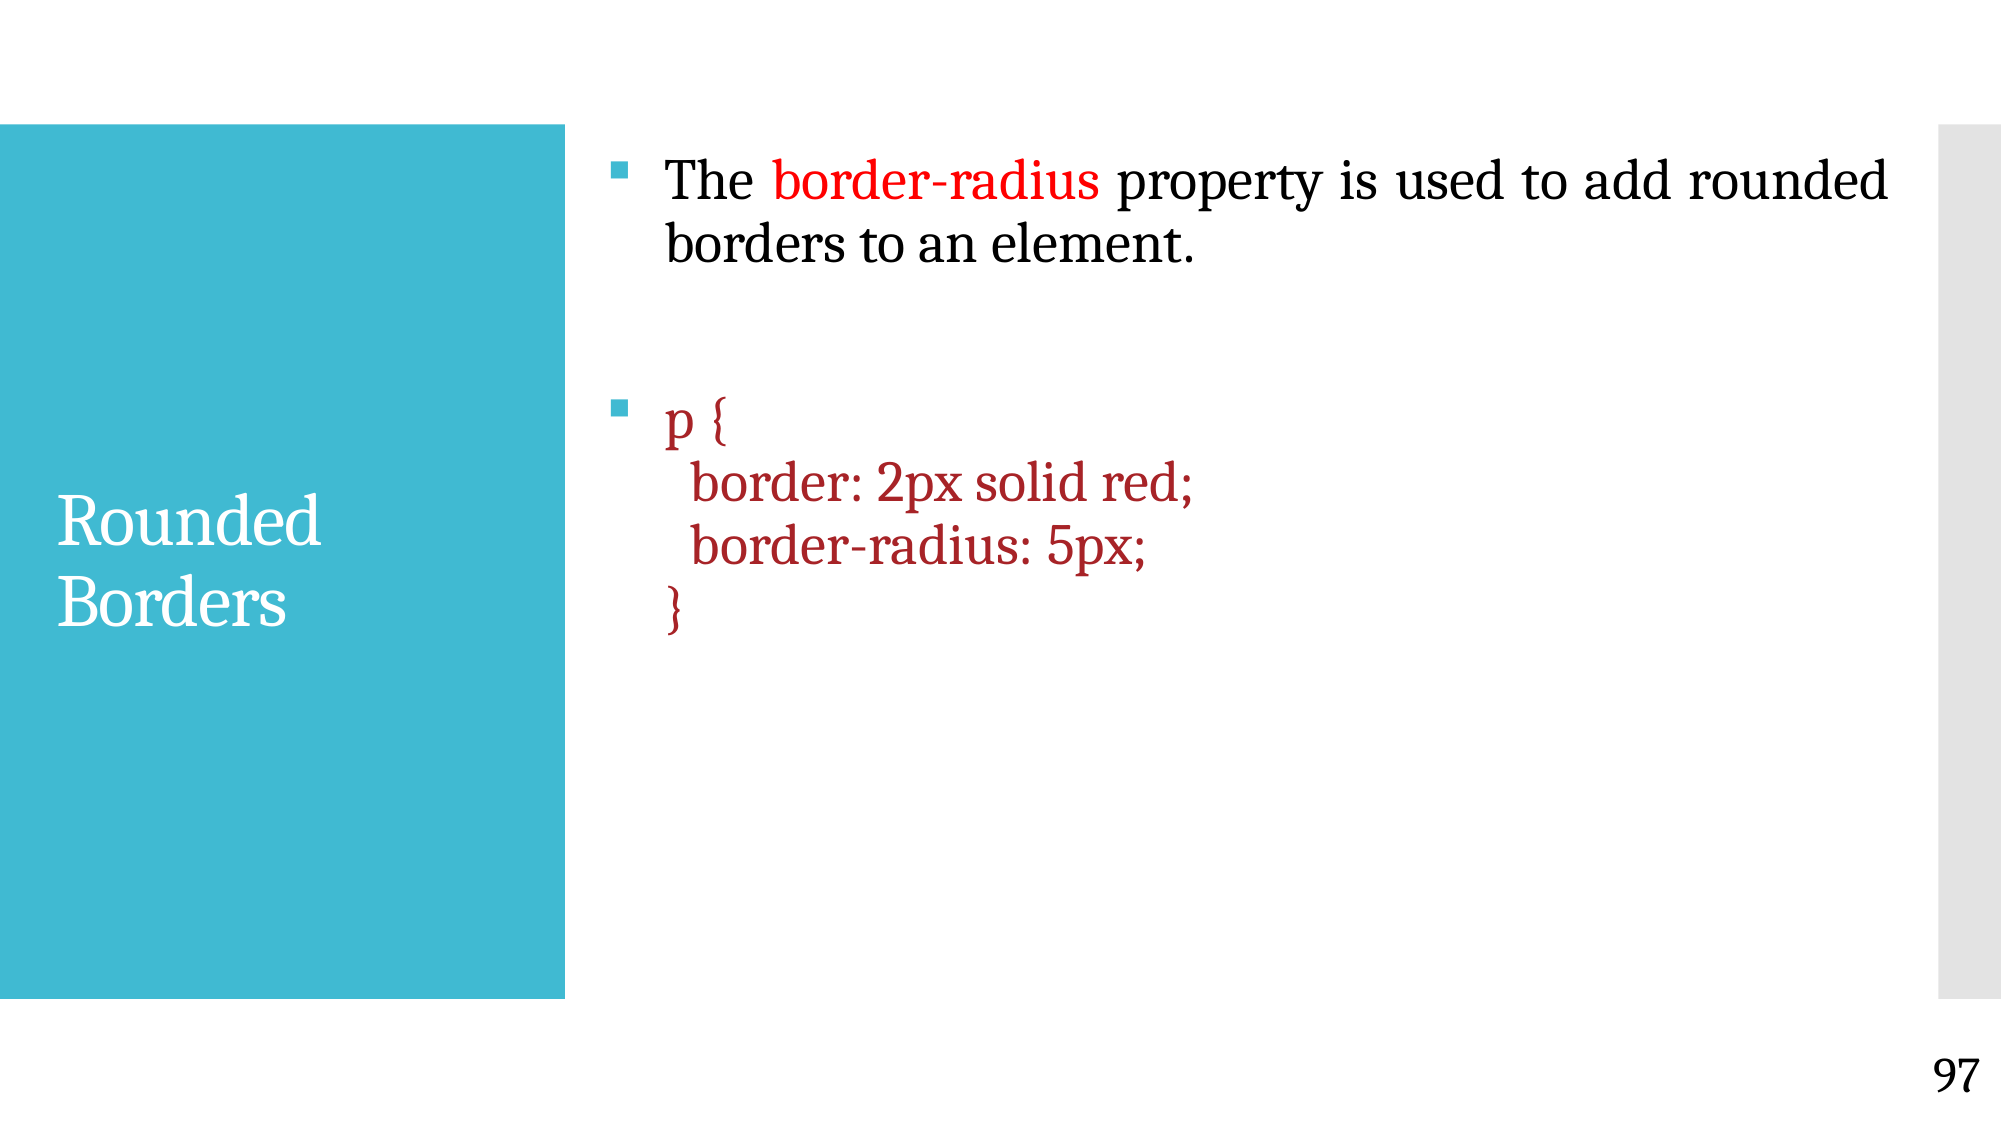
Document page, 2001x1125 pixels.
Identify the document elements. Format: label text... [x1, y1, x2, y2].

title Rounded Borders [41, 184, 525, 940]
list The border-radius property is used to add rounded borders to an element. p { border: 2px solid red; border-radius: 5px; } [591, 141, 1906, 982]
slide_number 97 [1744, 1042, 1996, 1103]
